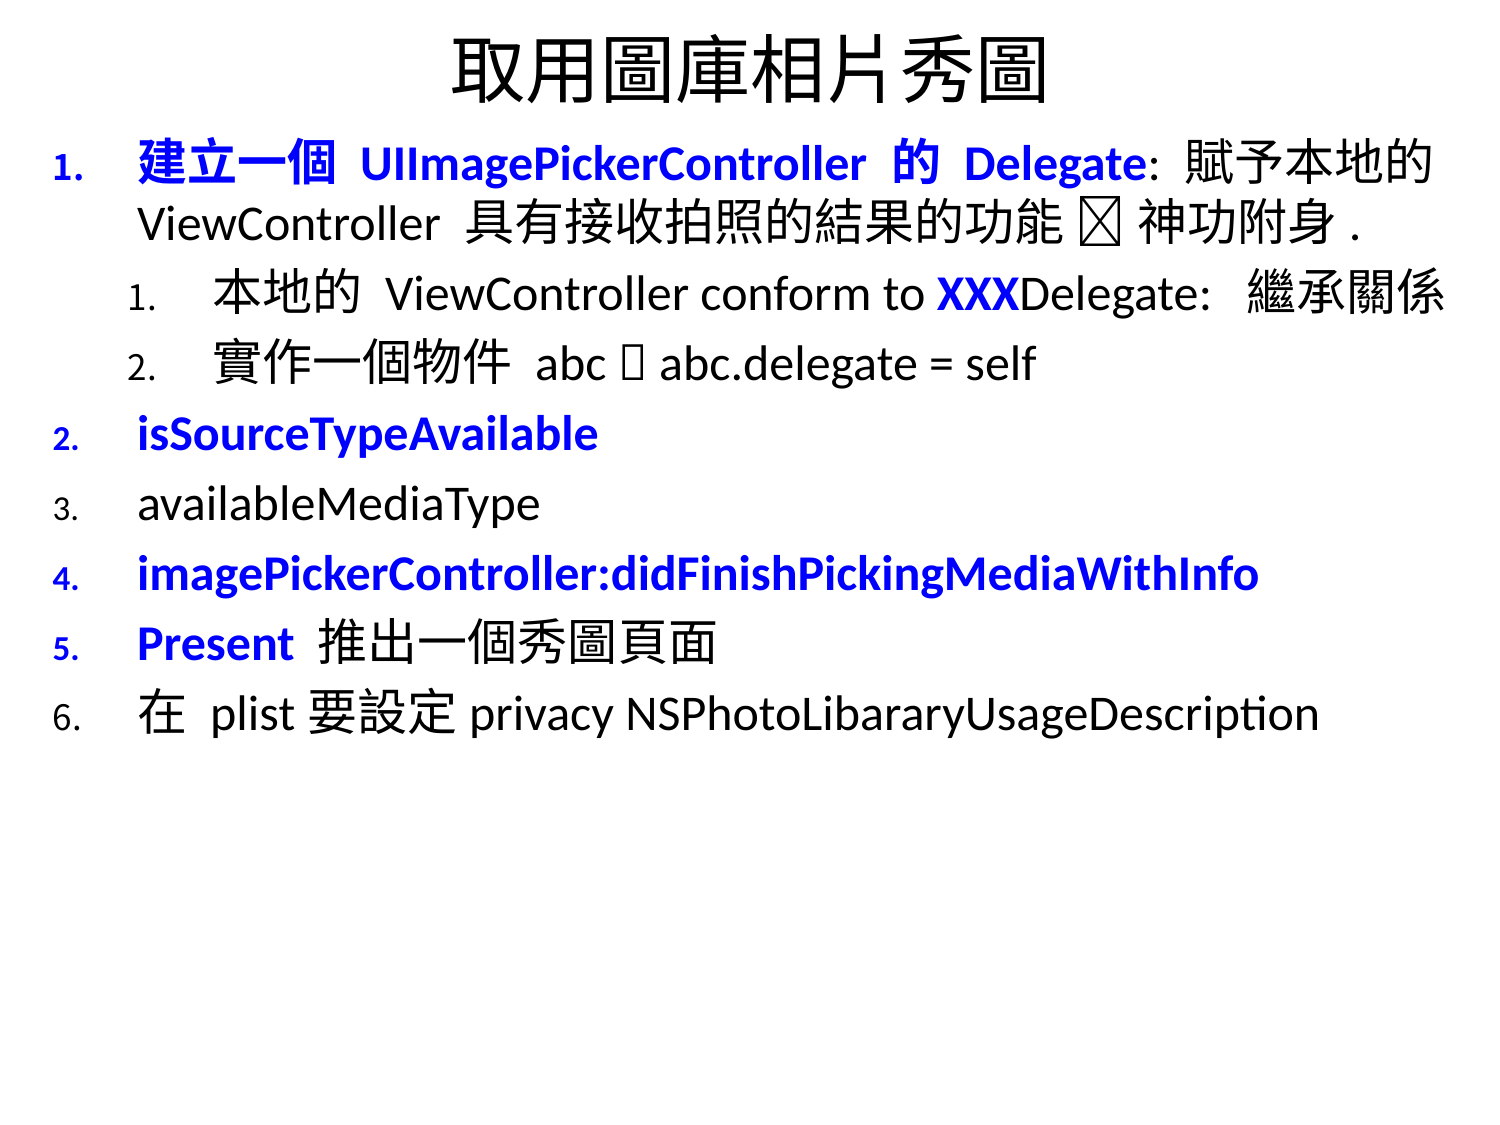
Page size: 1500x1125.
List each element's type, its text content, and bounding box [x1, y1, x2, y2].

title 取用圖庫相片秀圖 [0, 0, 1500, 137]
list 建立一個 UIImagePickerController 的 Delegate: 賦予本地的 ViewController 具有接收拍照的結果的功能  神功附身. 本地的 ViewController conform to XXXDelegate: 繼承關係 實作一個物件 abc  abc.delegate = self isSourceTypeAvailable availableMediaType imagePickerController:didFinishPickingMediaWithInfo Present 推出一個秀圖頁面 在 plist要設定privacy NSPhotoLibararyUsageDescription [37, 122, 1479, 876]
